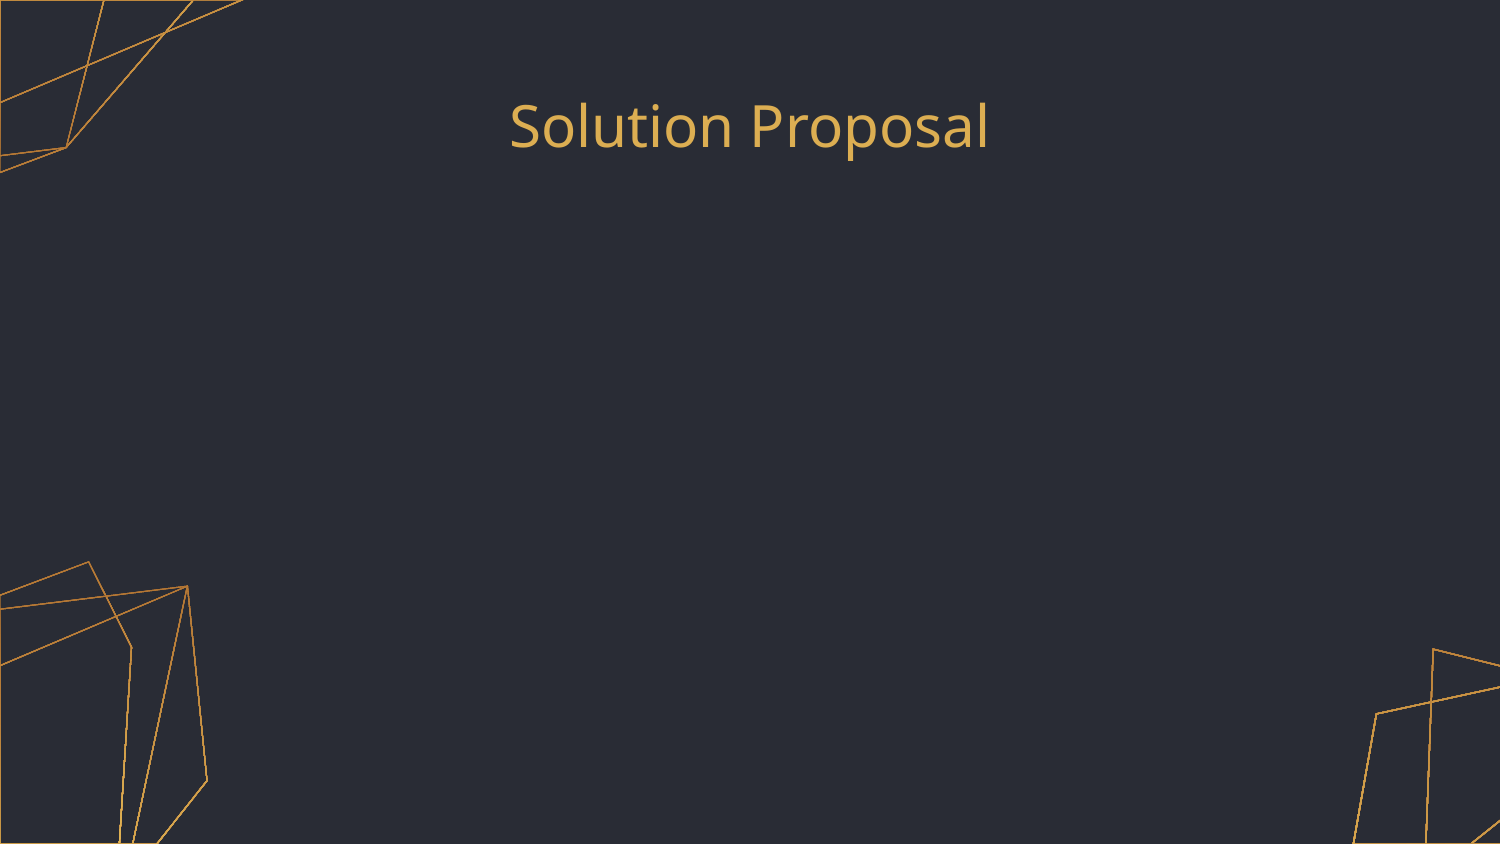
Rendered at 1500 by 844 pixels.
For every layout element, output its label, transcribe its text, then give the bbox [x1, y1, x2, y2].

title Solution Proposal [327, 88, 1173, 160]
